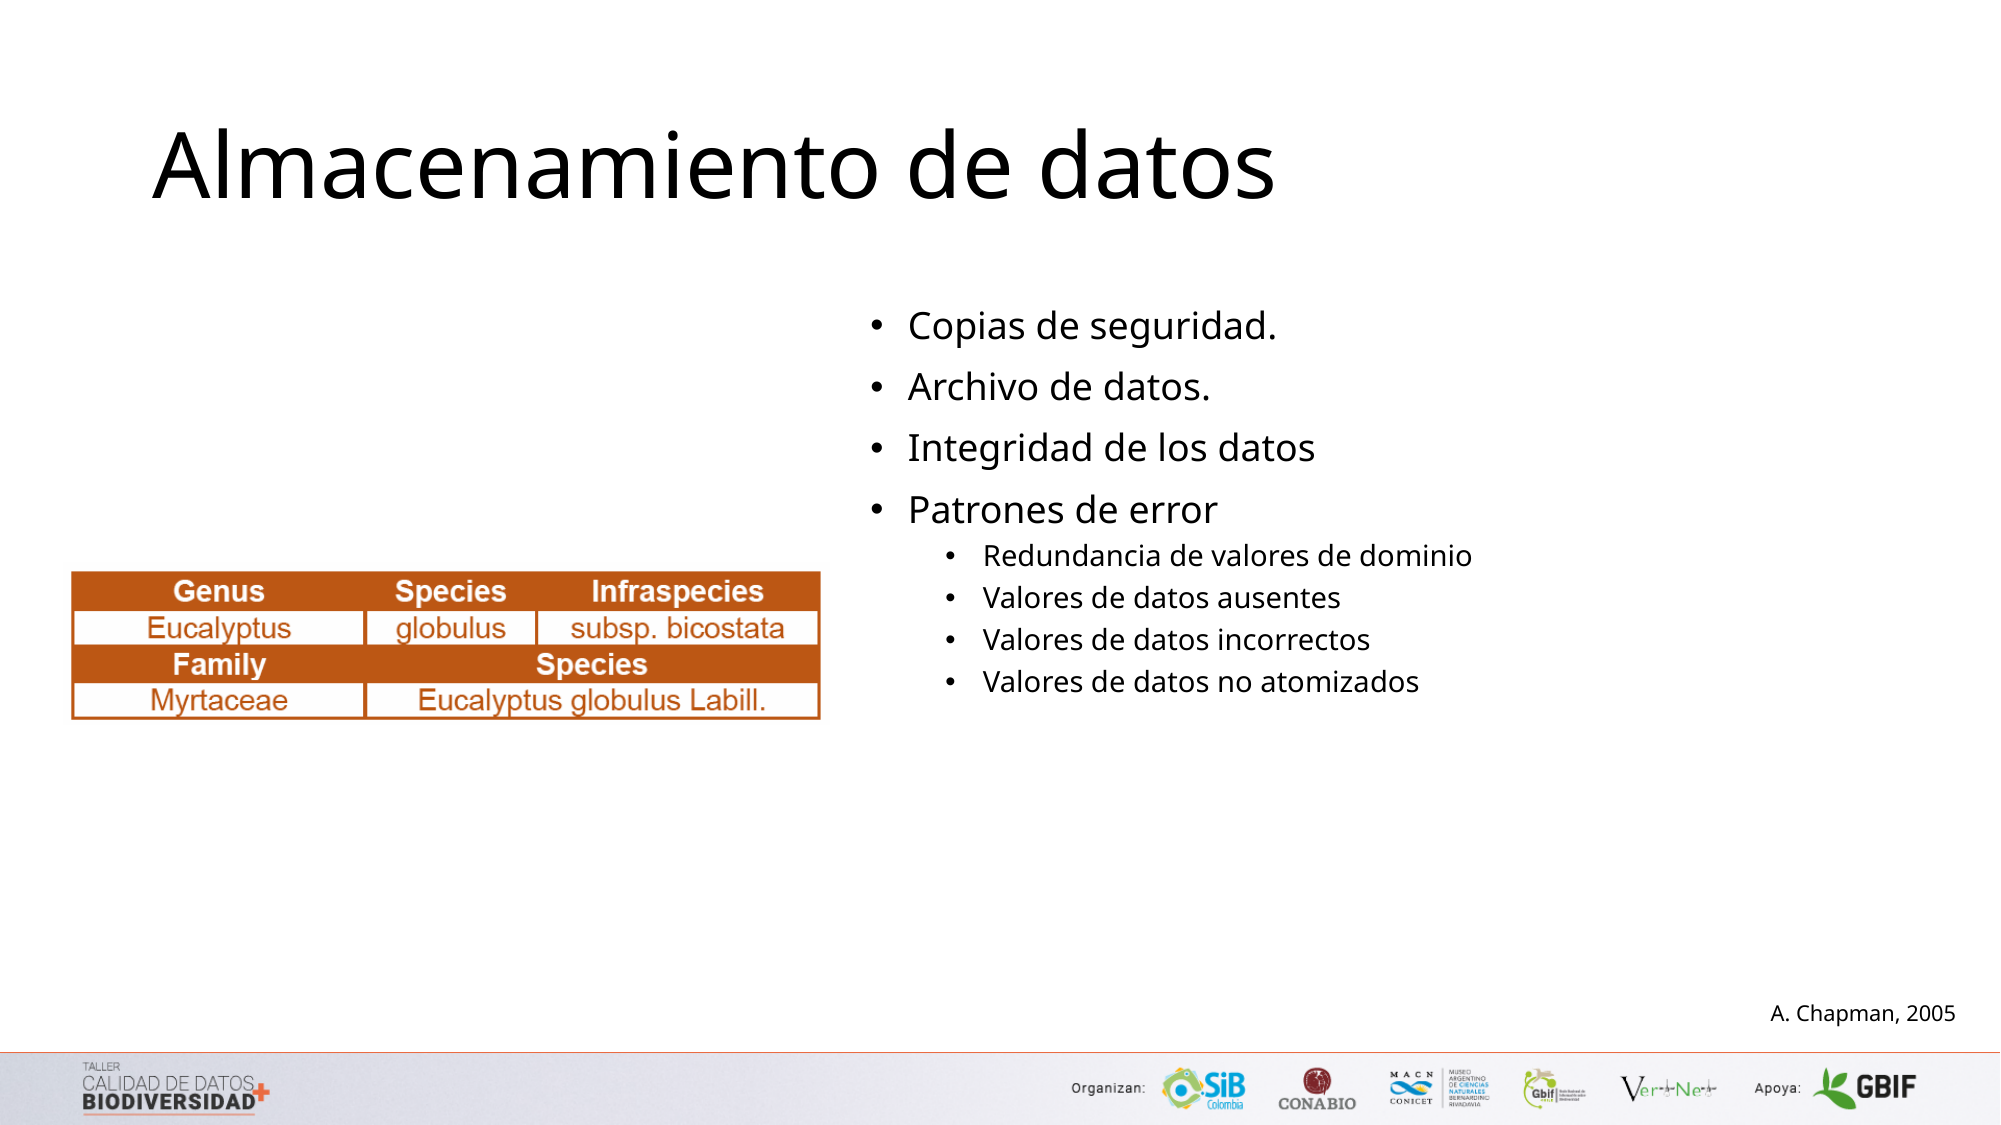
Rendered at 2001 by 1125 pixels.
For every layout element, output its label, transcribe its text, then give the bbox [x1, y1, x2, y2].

picture [0, 1051, 2000, 1125]
list Copias de seguridad. Archivo de datos. Integridad de los datos Patrones de error Redundancia de valores de dominio Valores de datos ausentes Valores de datos incorrectos Valores de datos no atomizados [855, 299, 1597, 1014]
picture [62, 562, 830, 726]
title Almacenamiento de datos [137, 59, 1863, 278]
text_box A. Chapman, 2005 [1658, 992, 1972, 1034]
